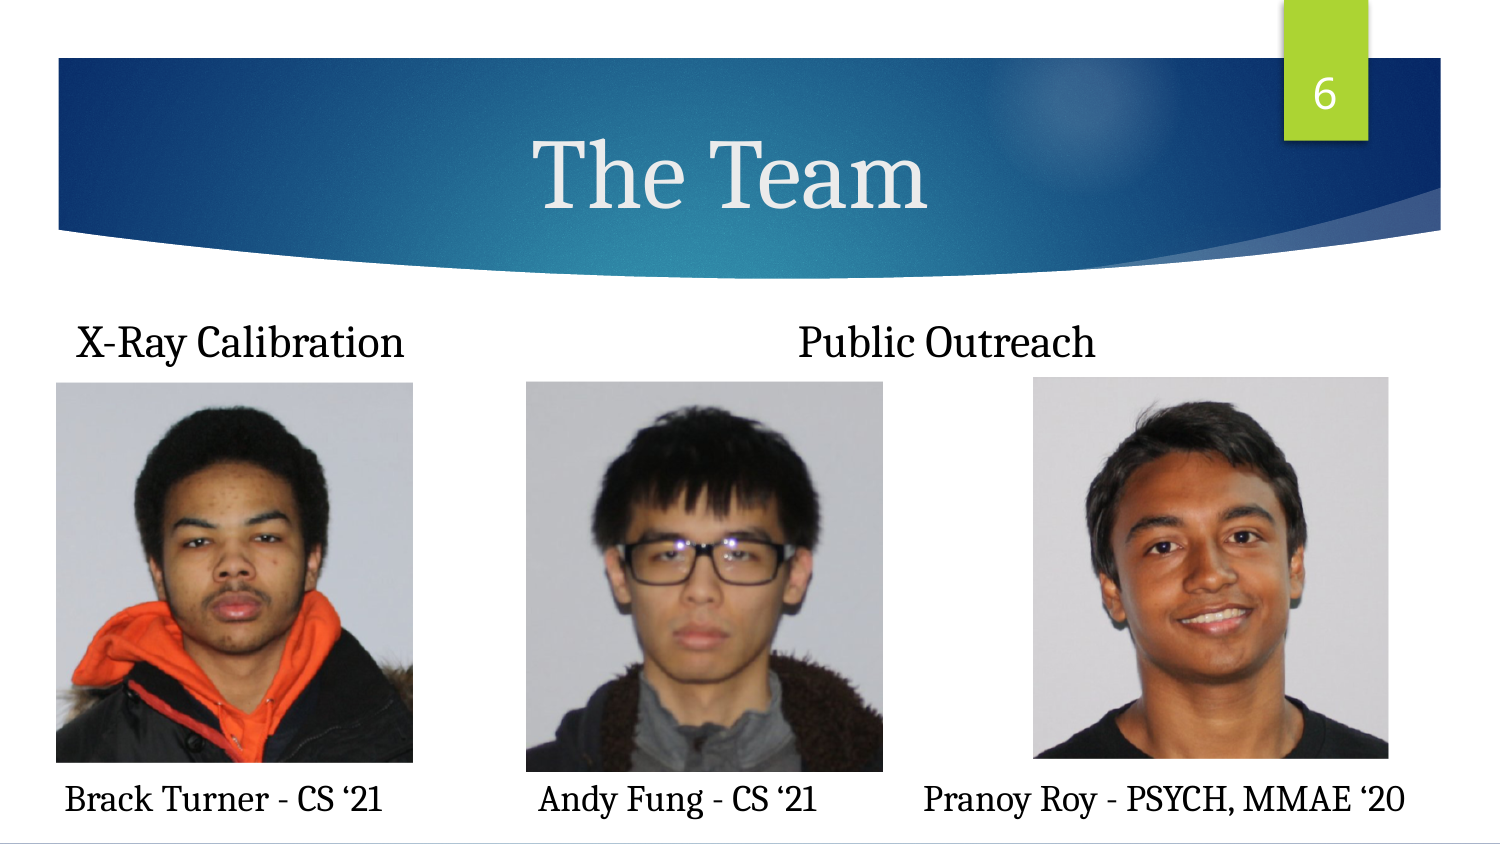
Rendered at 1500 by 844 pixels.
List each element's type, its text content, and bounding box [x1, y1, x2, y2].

title Identifying Realistic Parameters [1131, 233, 1311, 266]
text_box Public Outreach [517, 283, 1378, 395]
text_box [71, 834, 1426, 844]
title The Team [192, 124, 1270, 212]
text_box Brack Turner - CS ‘21 Andy Fung - CS ‘21 Pranoy Roy - PSYCH, MMAE ‘20 [0, 758, 1500, 834]
text_box X-Ray Calibration [31, 283, 462, 395]
picture [59, 58, 1440, 278]
picture [1032, 377, 1389, 759]
slide_number ‹#› [1273, 36, 1377, 131]
picture [526, 381, 883, 772]
picture [56, 381, 413, 763]
